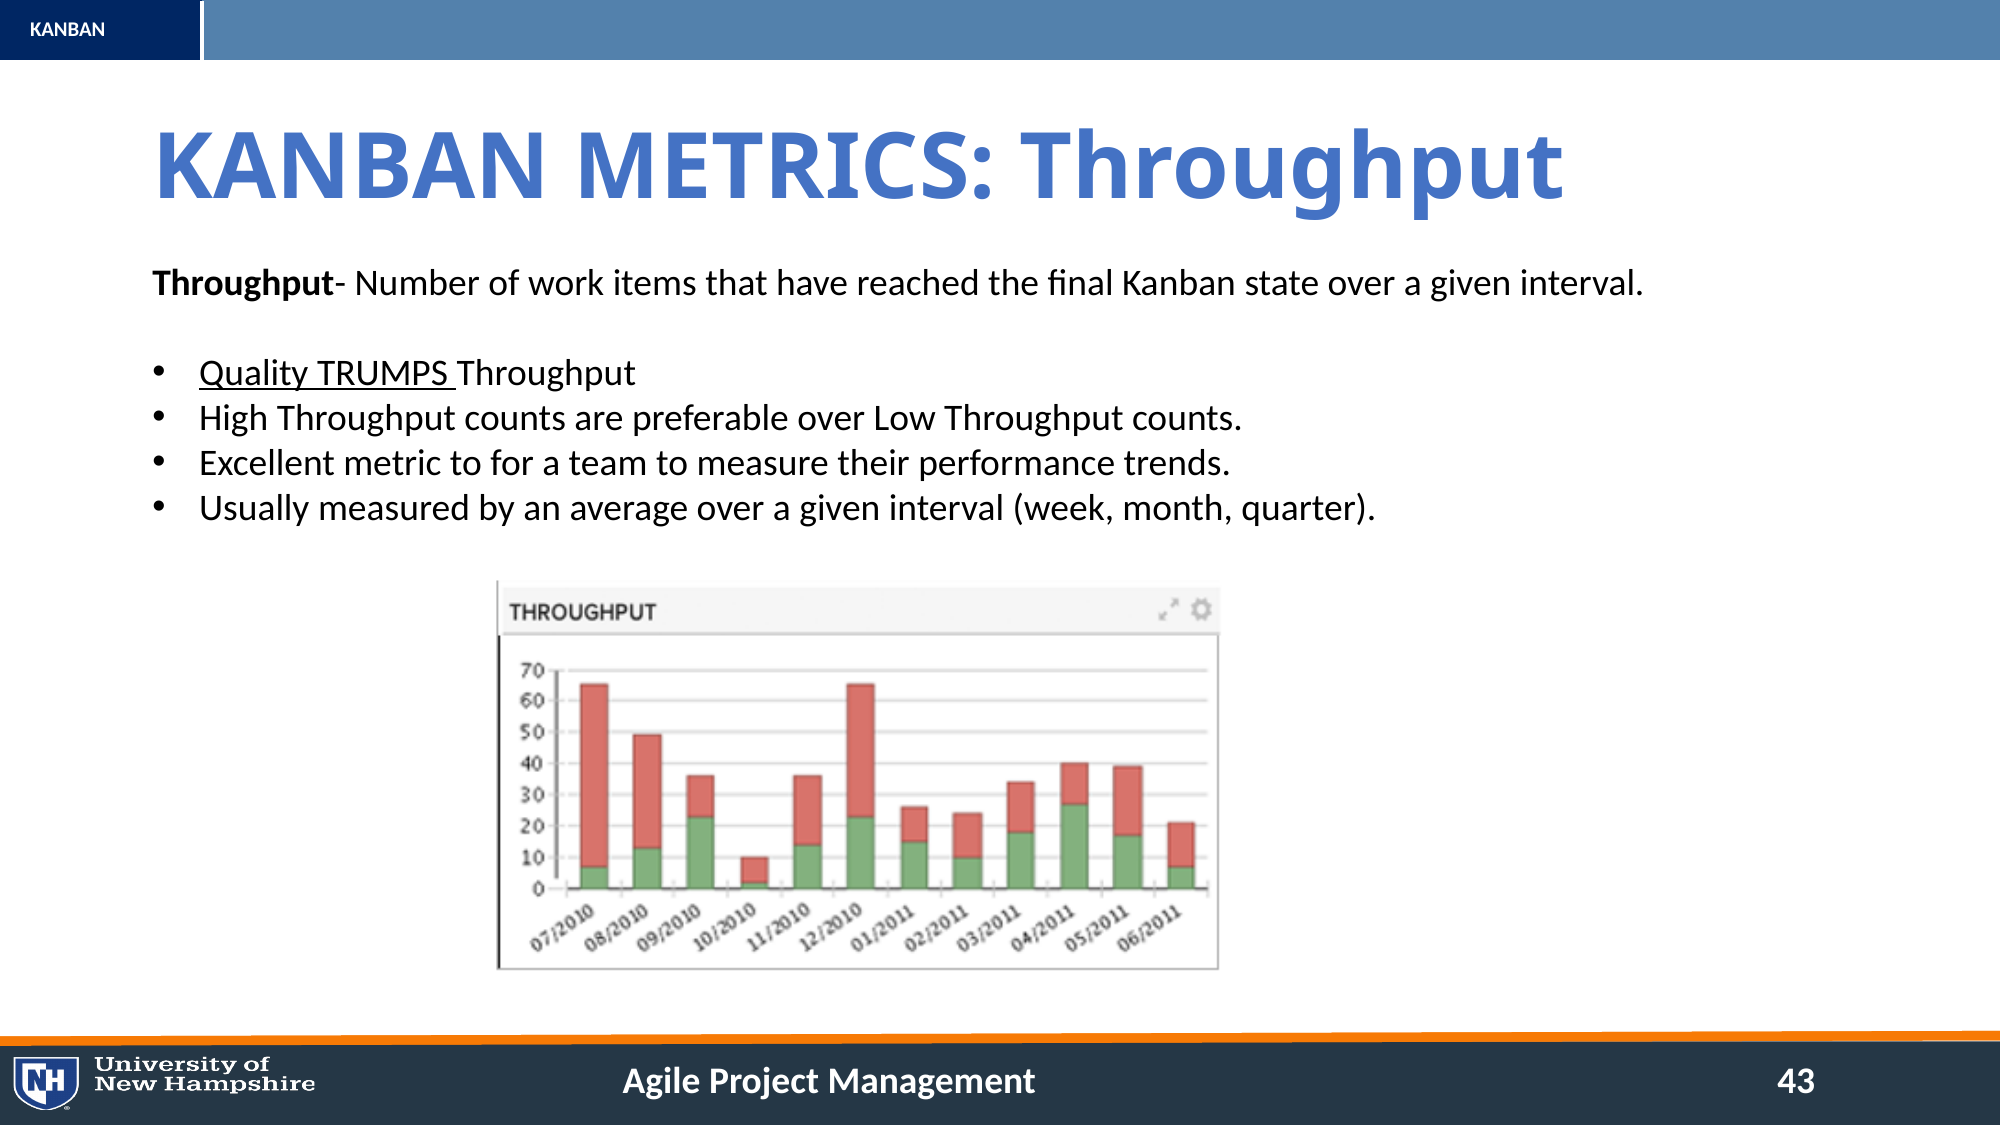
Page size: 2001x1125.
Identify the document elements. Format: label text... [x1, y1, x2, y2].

picture [495, 579, 1223, 974]
title KANBAN METRICS: Throughput [137, 59, 1863, 278]
text_box Throughput- Number of work items that have reached the final Kanban state over a given interval. Quality TRUMPS Throughput High Throughput counts are preferable over Low Throughput counts. Excellent metric to for a team to measure their performance trends. Usually measured by an average over a given interval (week, month, quarter). [137, 250, 1812, 536]
